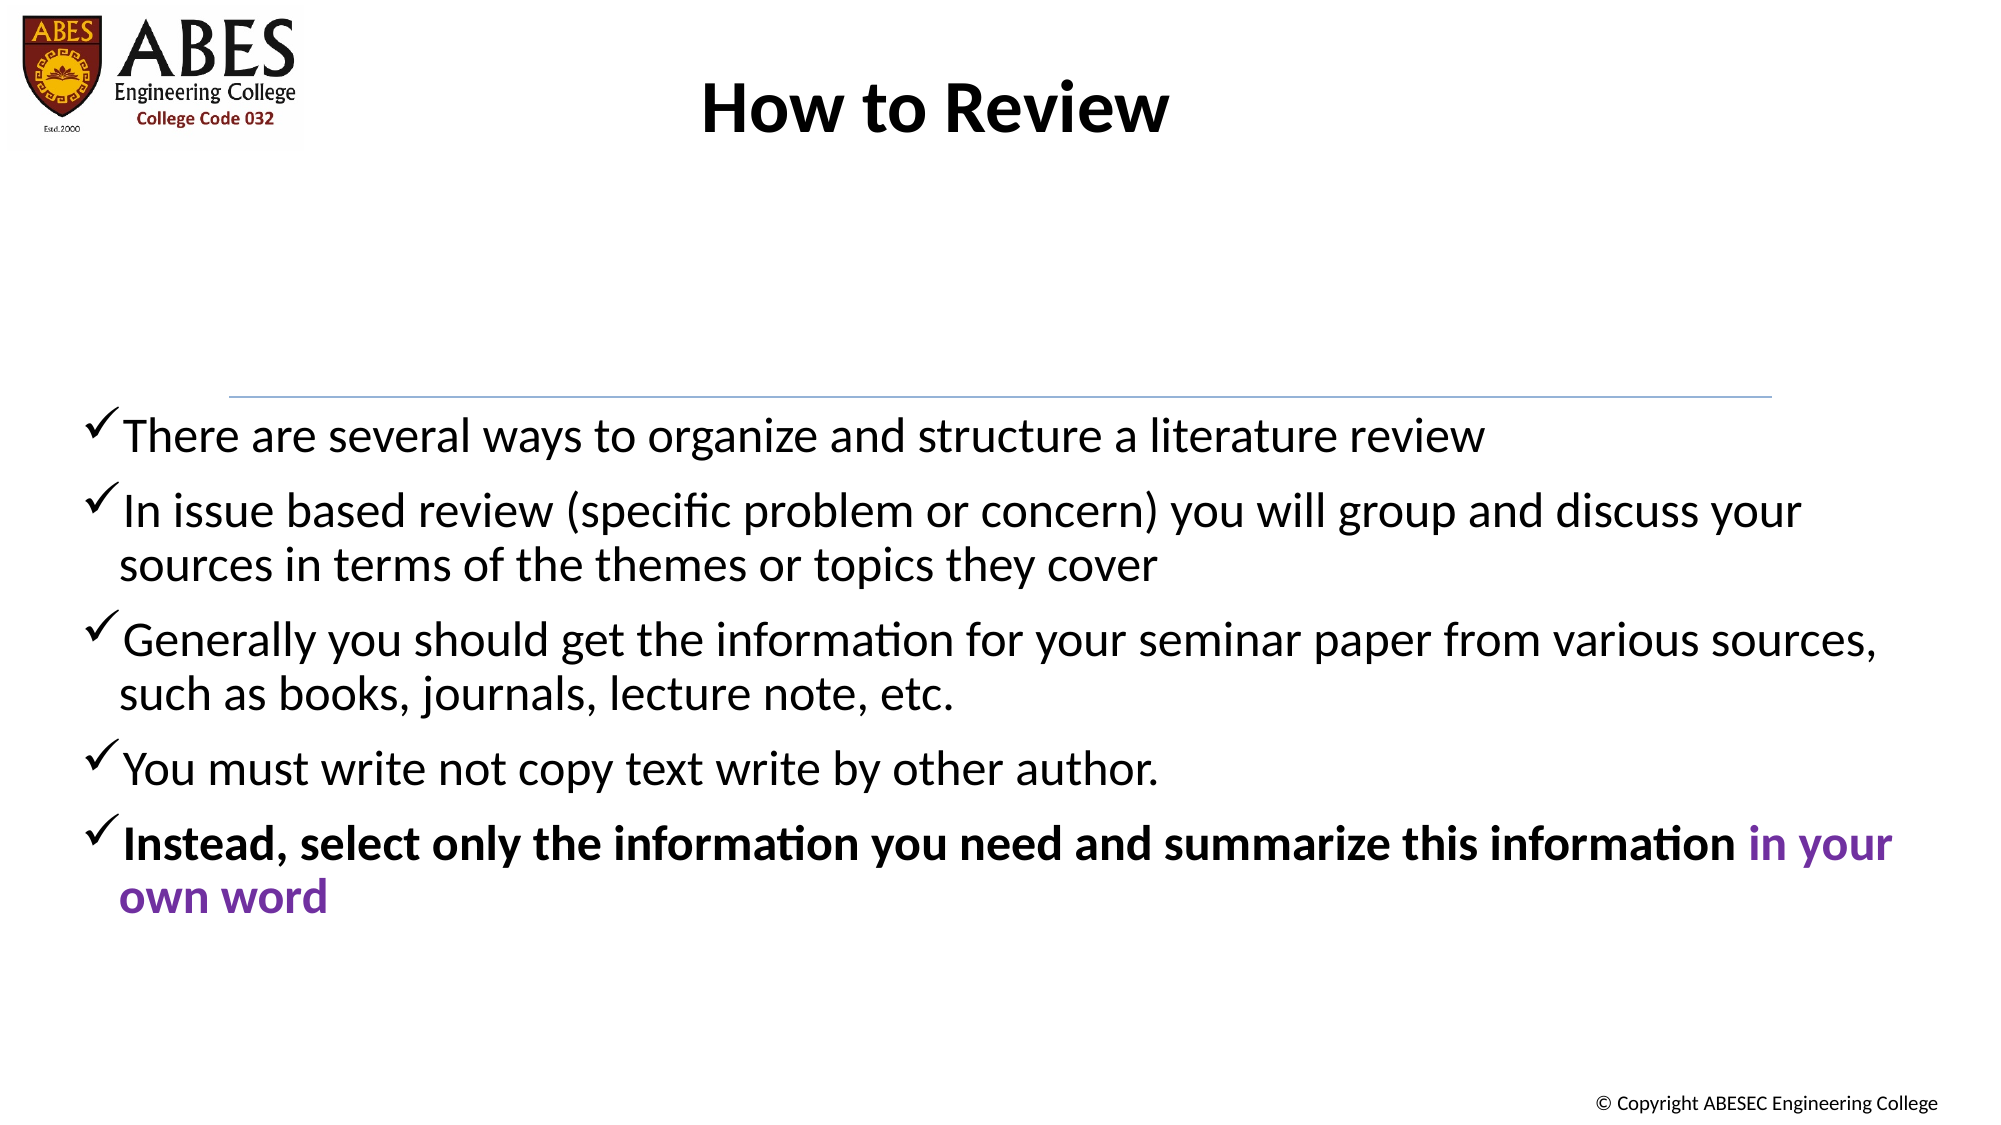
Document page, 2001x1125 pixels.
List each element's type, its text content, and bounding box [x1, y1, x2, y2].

text_box How to Review [484, 49, 1263, 155]
picture [7, 5, 304, 151]
list There are several ways to organize and structure a literature review In issue based review (specific problem or concern) you will group and discuss your sources in terms of the themes or topics they cover Generally you should get the information for your seminar paper from various sources, such as books, journals, lecture note, etc. You must write not copy text write by other author. Instead, select only the information you need and summarize this information in your own word [66, 402, 1950, 1005]
